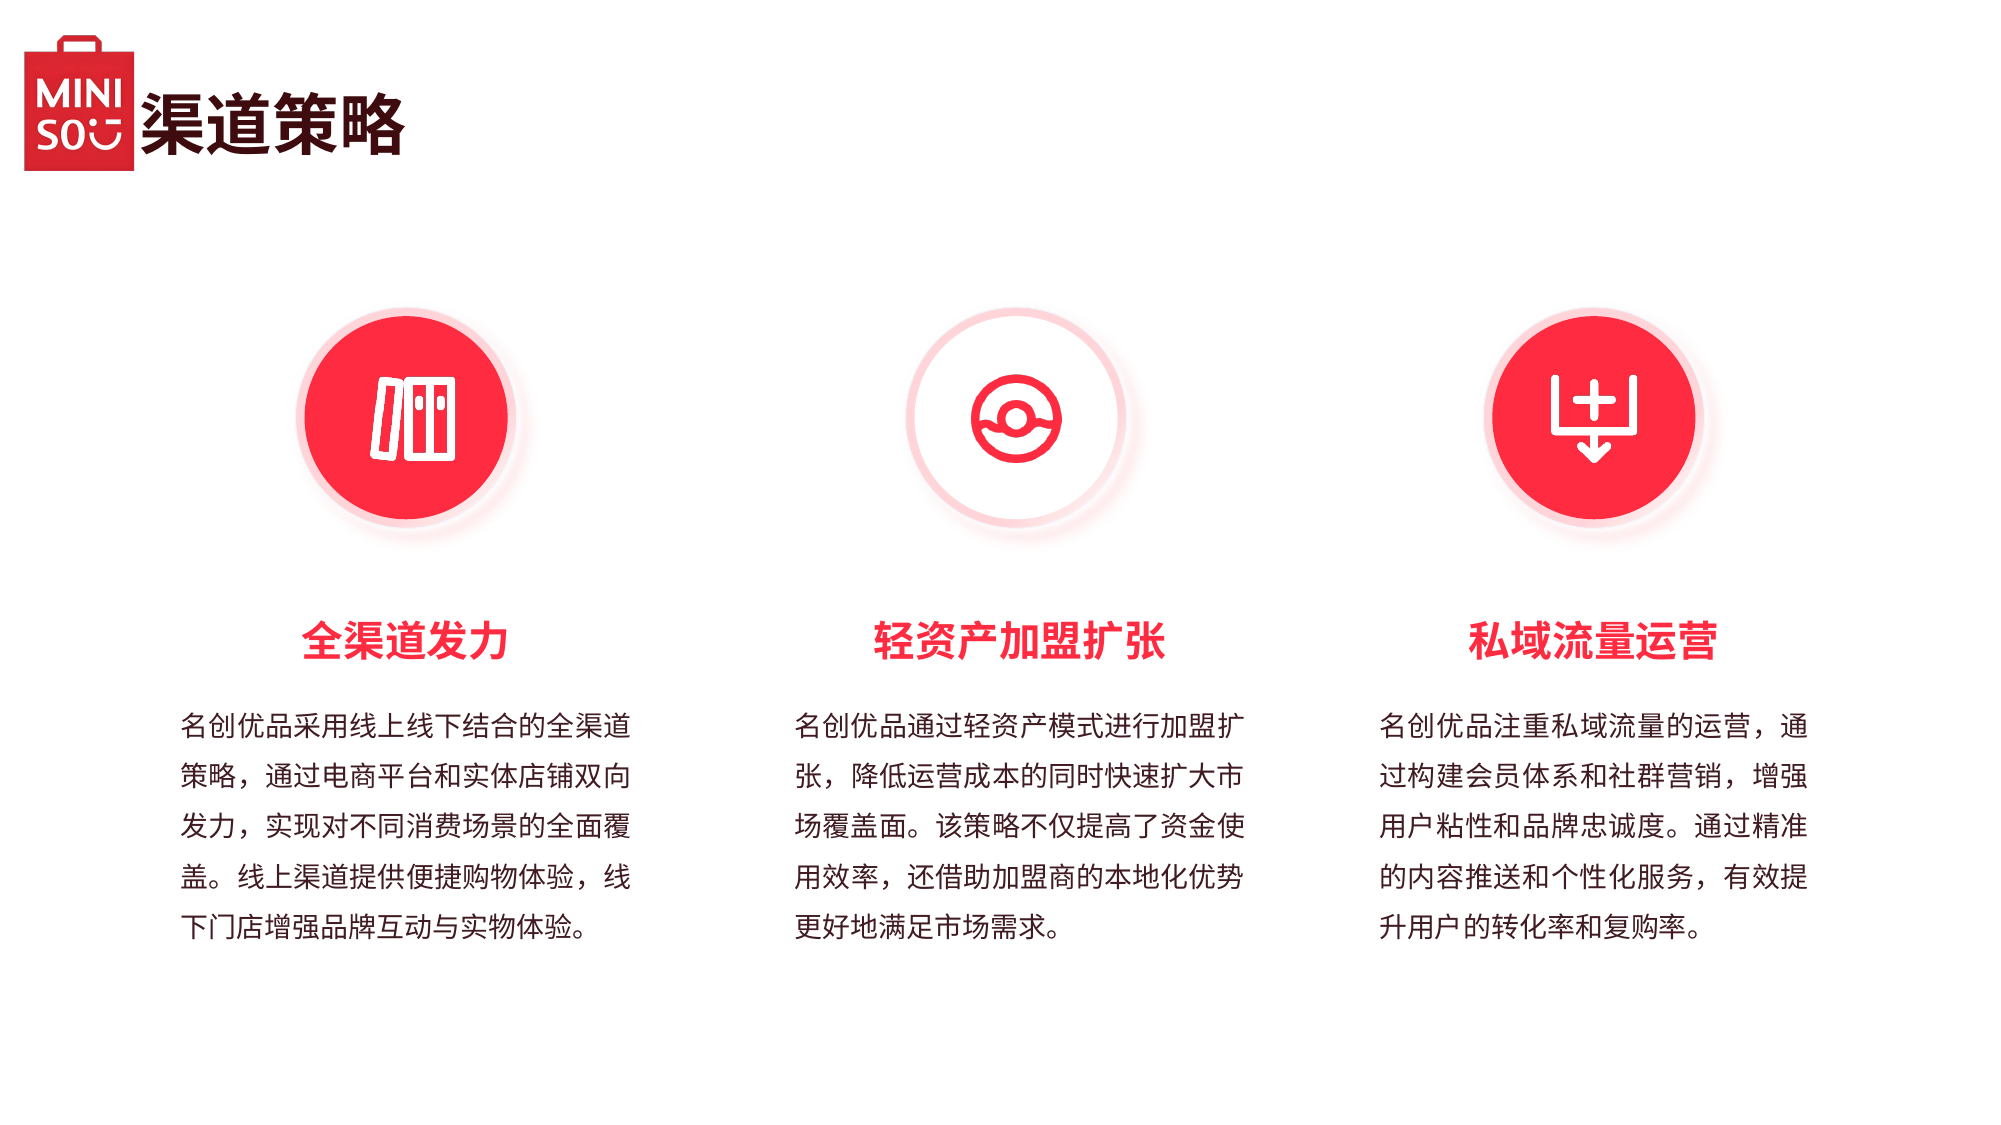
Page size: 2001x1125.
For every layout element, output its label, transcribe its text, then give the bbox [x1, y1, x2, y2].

text_box [912, 314, 1120, 521]
text_box 名创优品注重私域流量的运营，通过构建会员体系和社群营销，增强用户粘性和品牌忠诚度。通过精准的内容推送和个性化服务，有效提升用户的转化率和复购率。 [1364, 683, 1824, 961]
text_box [903, 305, 1129, 530]
picture [1542, 367, 1646, 470]
picture [22, 35, 136, 173]
text_box [302, 314, 510, 521]
text_box 名创优品采用线上线下结合的全渠道策略，通过电商平台和实体店铺双向发力，实现对不同消费场景的全面覆盖。线上渠道提供便捷购物体验，线下门店增强品牌互动与实物体验。 [166, 683, 646, 961]
text_box 轻资产加盟扩张 [790, 596, 1250, 673]
picture [360, 367, 465, 470]
text_box [293, 305, 519, 530]
text_box 私域流量运营 [1364, 596, 1824, 673]
text_box [1490, 314, 1697, 521]
picture [964, 367, 1068, 470]
text_box 名创优品通过轻资产模式进行加盟扩张，降低运营成本的同时快速扩大市场覆盖面。该策略不仅提高了资金使用效率，还借助加盟商的本地化优势更好地满足市场需求。 [779, 683, 1260, 961]
text_box 渠道策略 [124, 55, 2000, 174]
text_box 全渠道发力 [176, 596, 636, 673]
text_box [1481, 305, 1707, 530]
